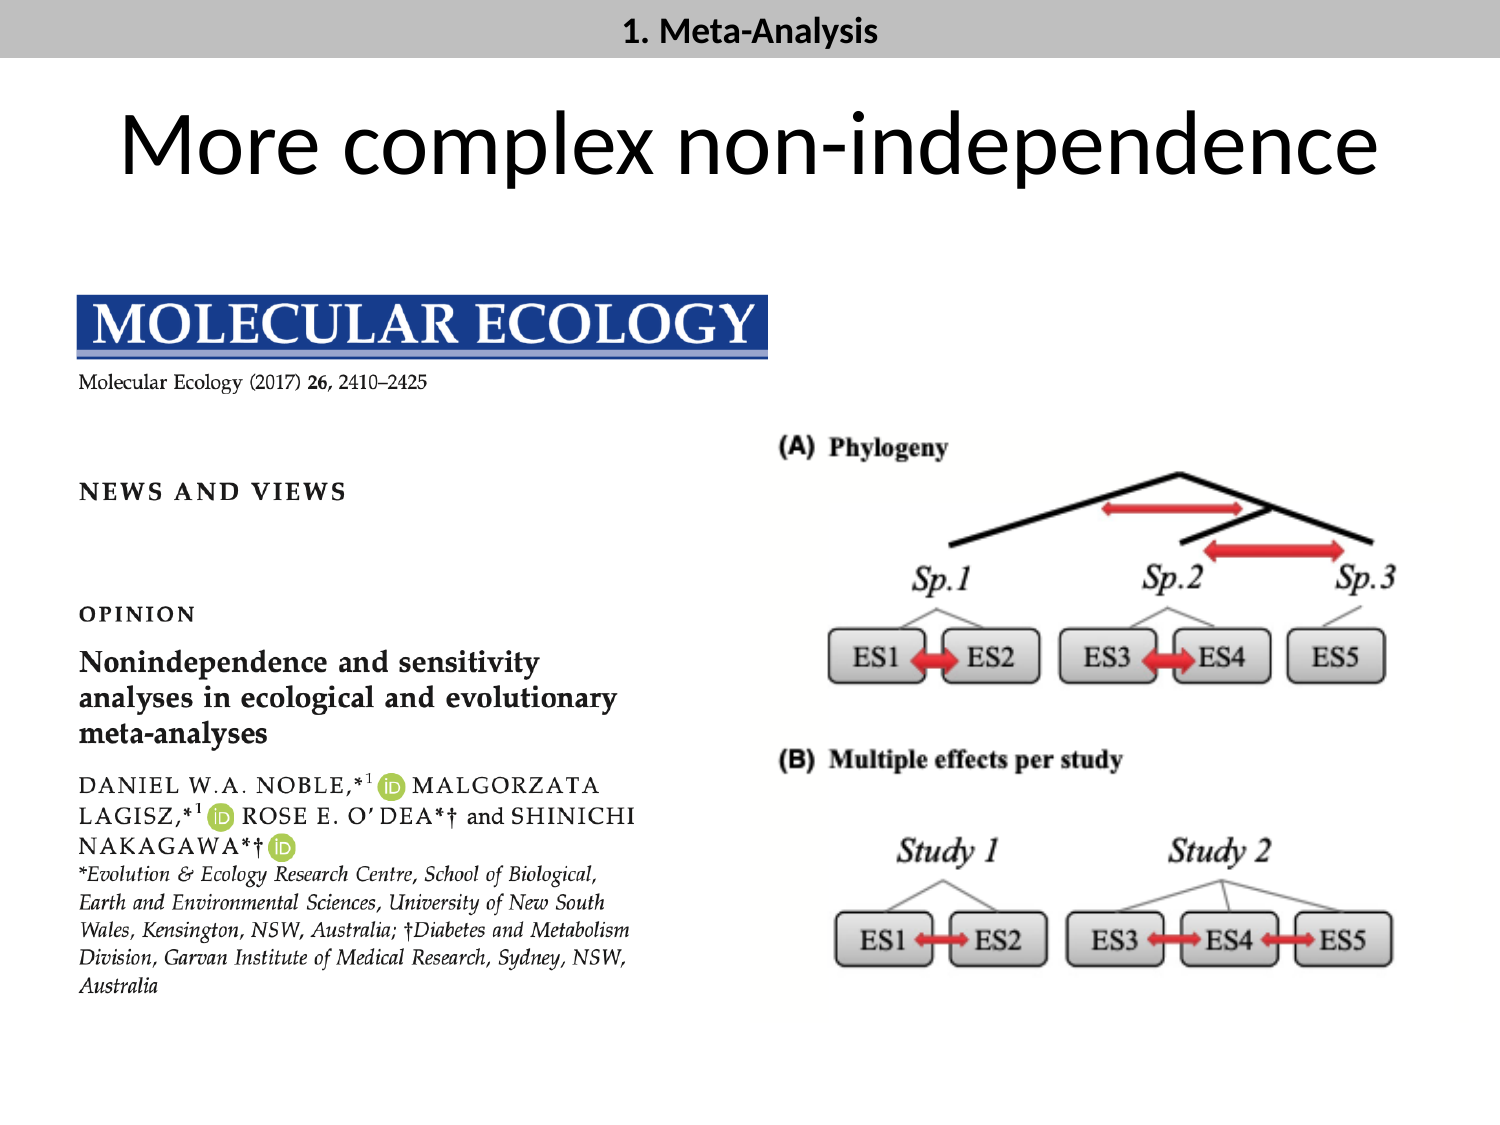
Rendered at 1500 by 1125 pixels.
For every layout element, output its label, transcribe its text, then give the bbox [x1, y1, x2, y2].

title More complex non-independence [75, 58, 1425, 232]
picture [749, 403, 1469, 1024]
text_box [47, 275, 810, 1036]
text_box 1. Meta-Analysis [0, 0, 1500, 58]
